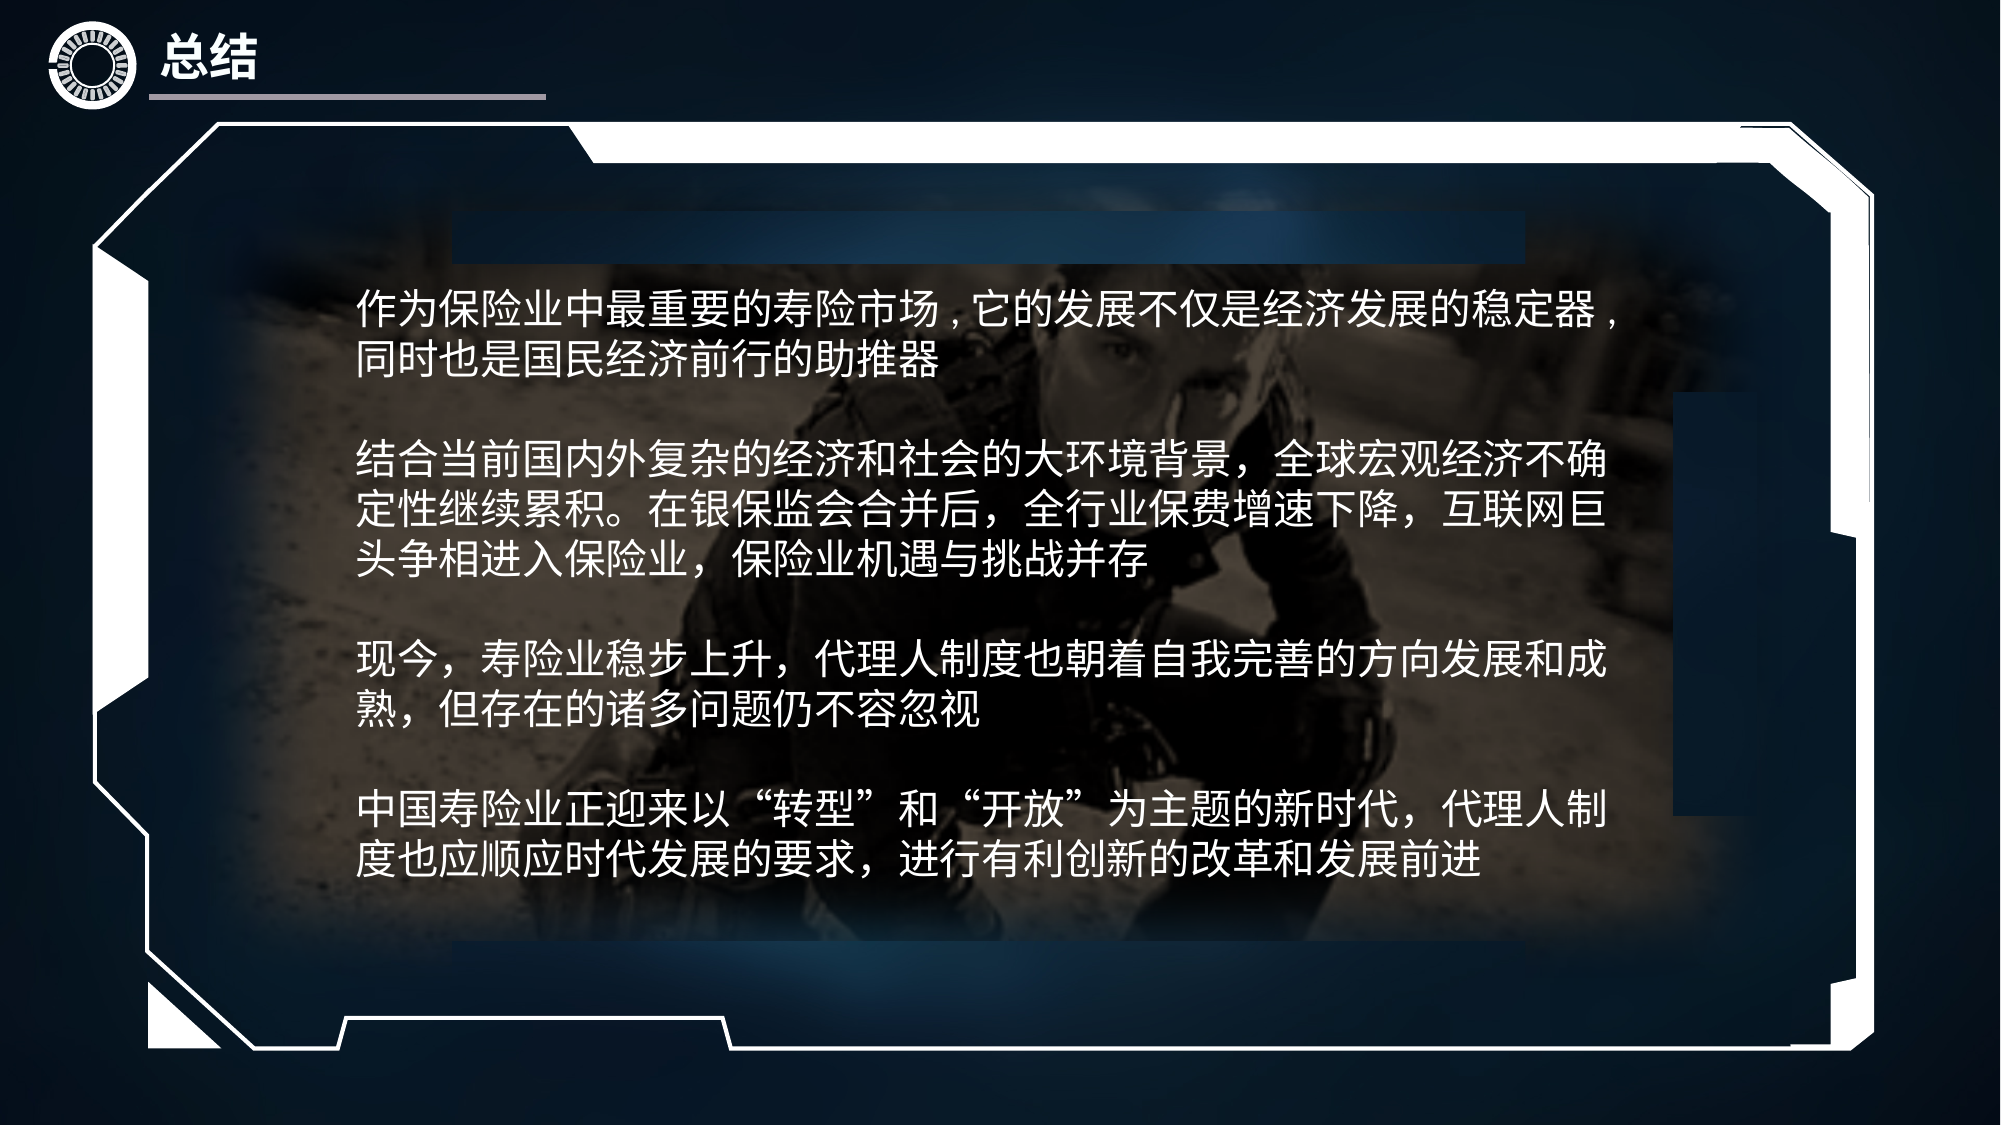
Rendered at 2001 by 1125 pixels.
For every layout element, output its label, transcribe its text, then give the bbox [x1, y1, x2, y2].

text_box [92, 123, 1872, 1049]
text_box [452, 210, 1757, 995]
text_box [48, 21, 137, 110]
text_box 总结 [144, 30, 311, 89]
picture [0, 0, 2001, 1125]
